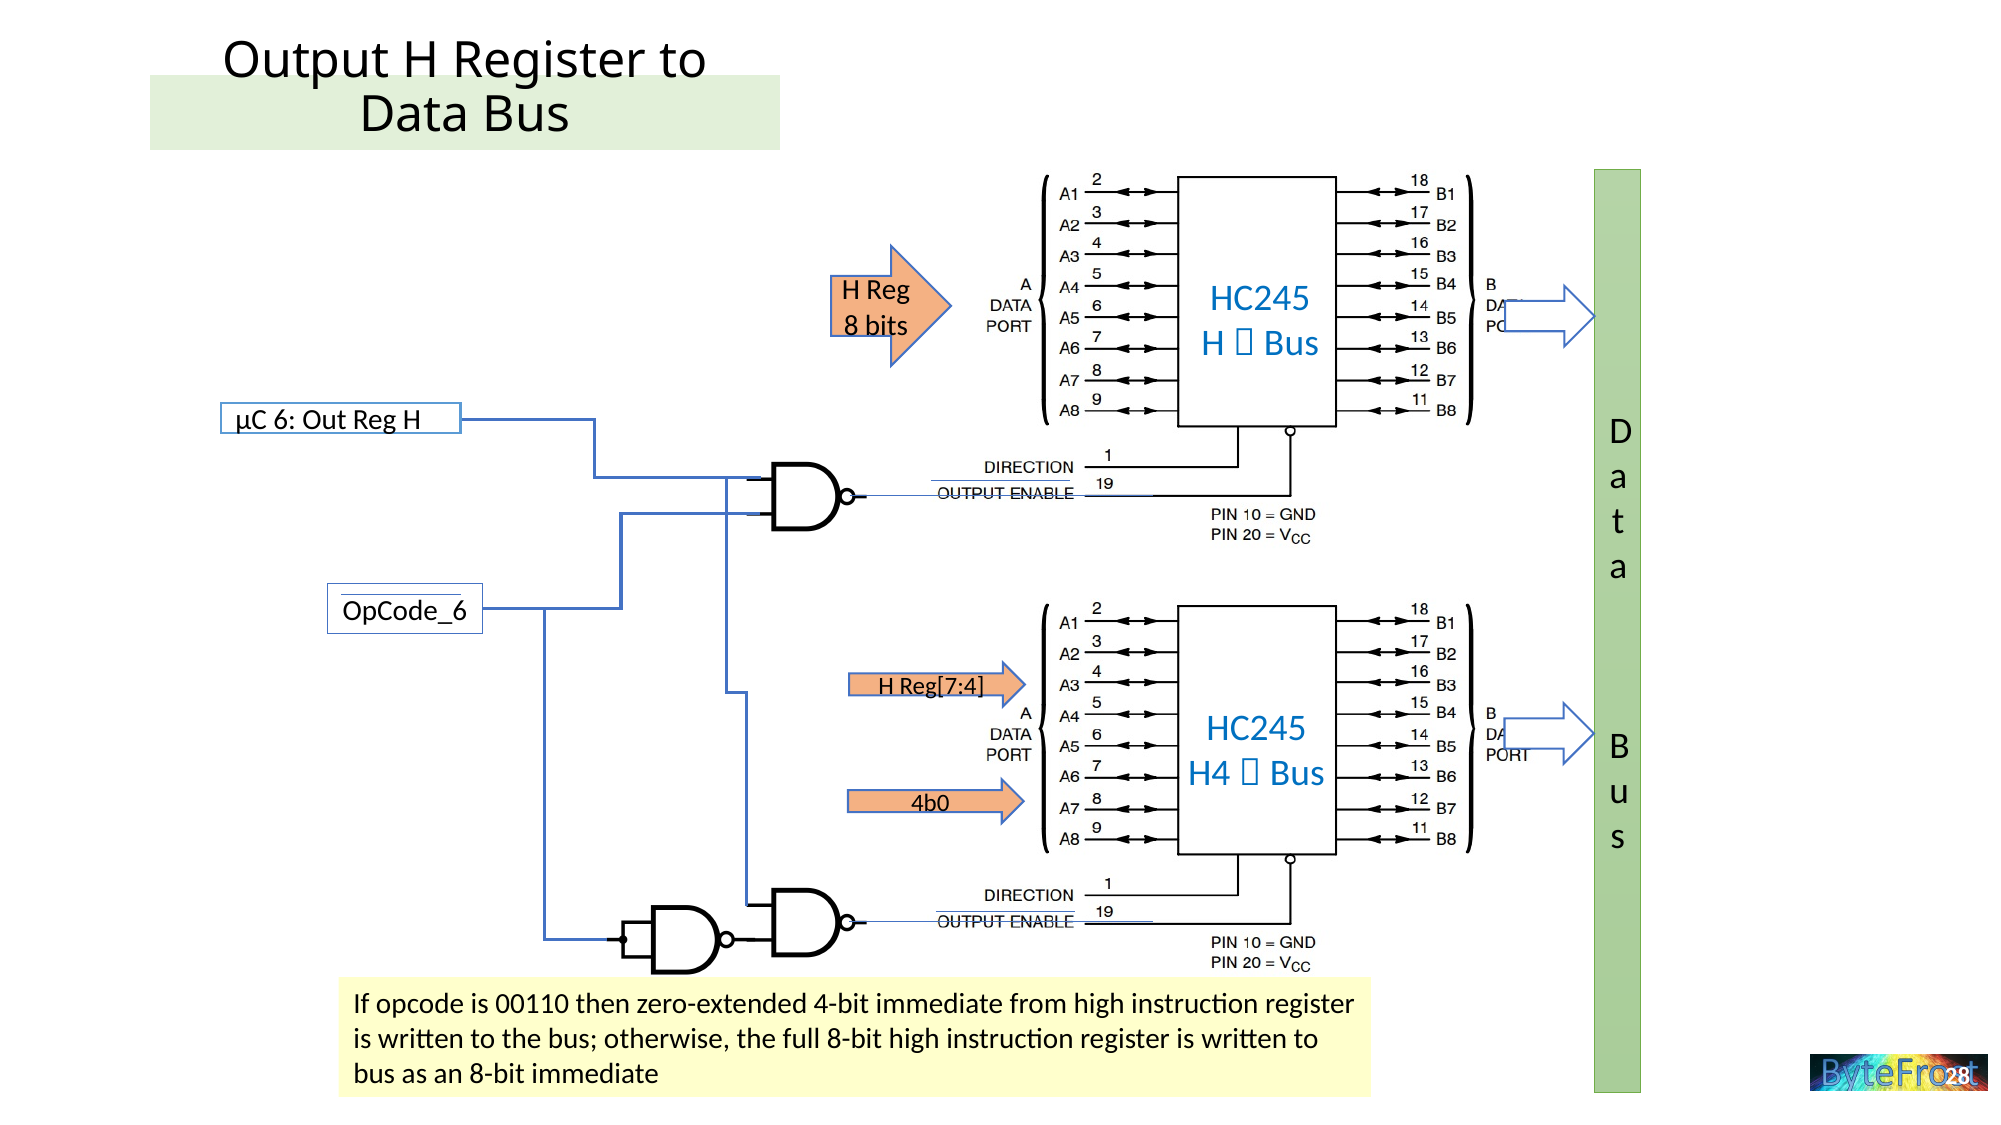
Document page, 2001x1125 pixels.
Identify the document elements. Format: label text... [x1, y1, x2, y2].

text_box Data Bus [1594, 169, 1641, 1044]
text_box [483, 513, 760, 610]
text_box 28 [1535, 1044, 1986, 1105]
text_box If opcode is 00110 then zero-extended 4-bit immediate from high instruction register is written to the bus; otherwise, the full 8-bit high instruction register is written to bus as an 8-bit immediate [338, 977, 1371, 1097]
text_box µC 6: Out Reg H [220, 402, 462, 434]
picture [1810, 1054, 1988, 1091]
text_box [1539, 283, 1597, 349]
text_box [428, 419, 761, 478]
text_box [326, 583, 484, 635]
text_box H Reg 8 bits [830, 243, 922, 369]
text_box [1539, 700, 1596, 767]
picture [746, 453, 867, 540]
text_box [483, 610, 607, 940]
text_box 4b0 [846, 789, 922, 814]
picture [606, 879, 867, 983]
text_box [922, 169, 1539, 977]
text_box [607, 681, 951, 702]
text_box H Reg[7:4] [848, 672, 922, 681]
title Output H Register to Data Bus [150, 75, 780, 150]
